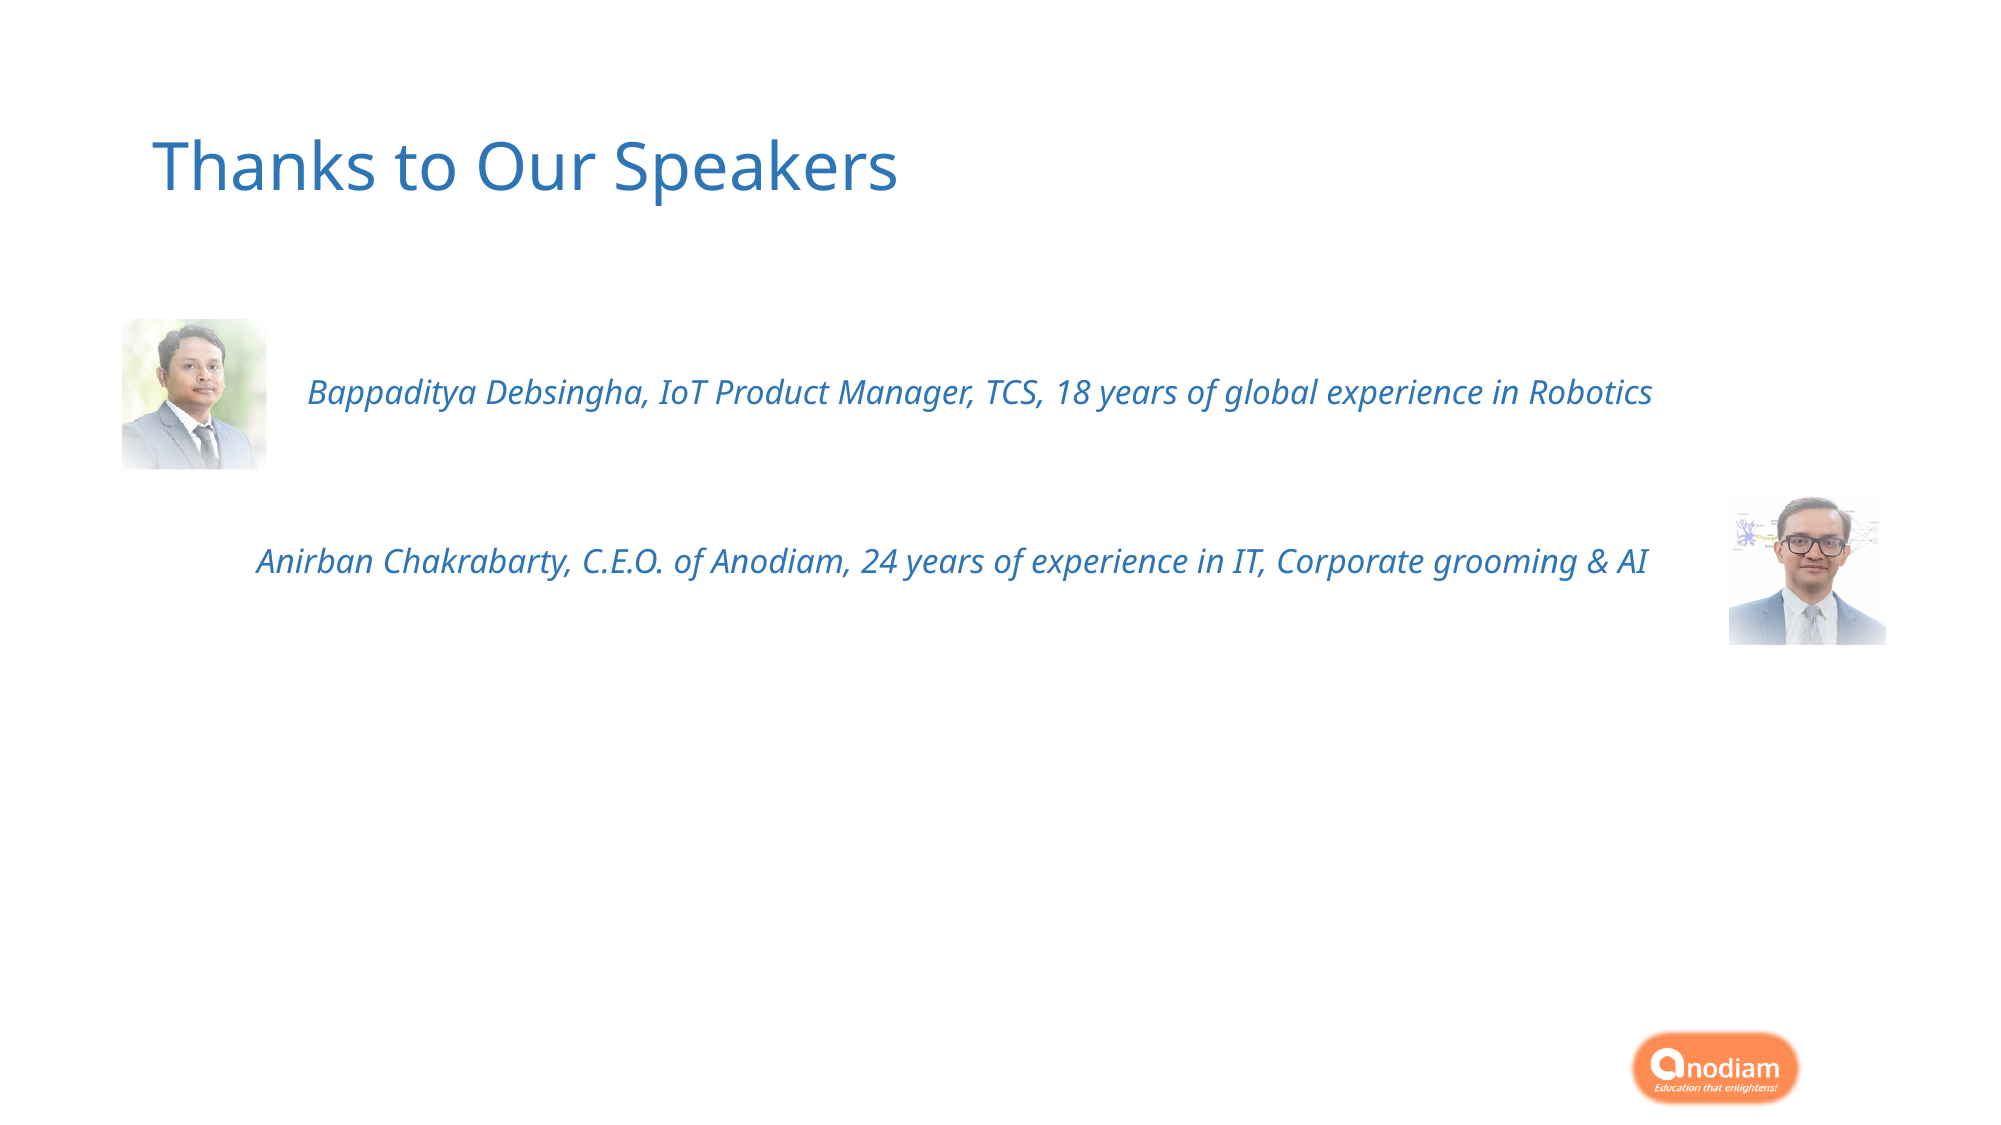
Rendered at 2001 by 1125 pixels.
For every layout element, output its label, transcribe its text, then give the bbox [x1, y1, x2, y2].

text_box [1721, 478, 1894, 645]
picture [1625, 1025, 1806, 1111]
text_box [122, 318, 267, 470]
text_box Bappaditya Debsingha, IoT Product Manager, TCS, 18 years of global experience in Robotics [292, 363, 1744, 419]
text_box Anirban Chakrabarty, C.E.O. of Anodiam, 24 years of experience in IT, Corporate grooming & AI [242, 533, 1694, 588]
title Thanks to Our Speakers [137, 59, 1863, 278]
